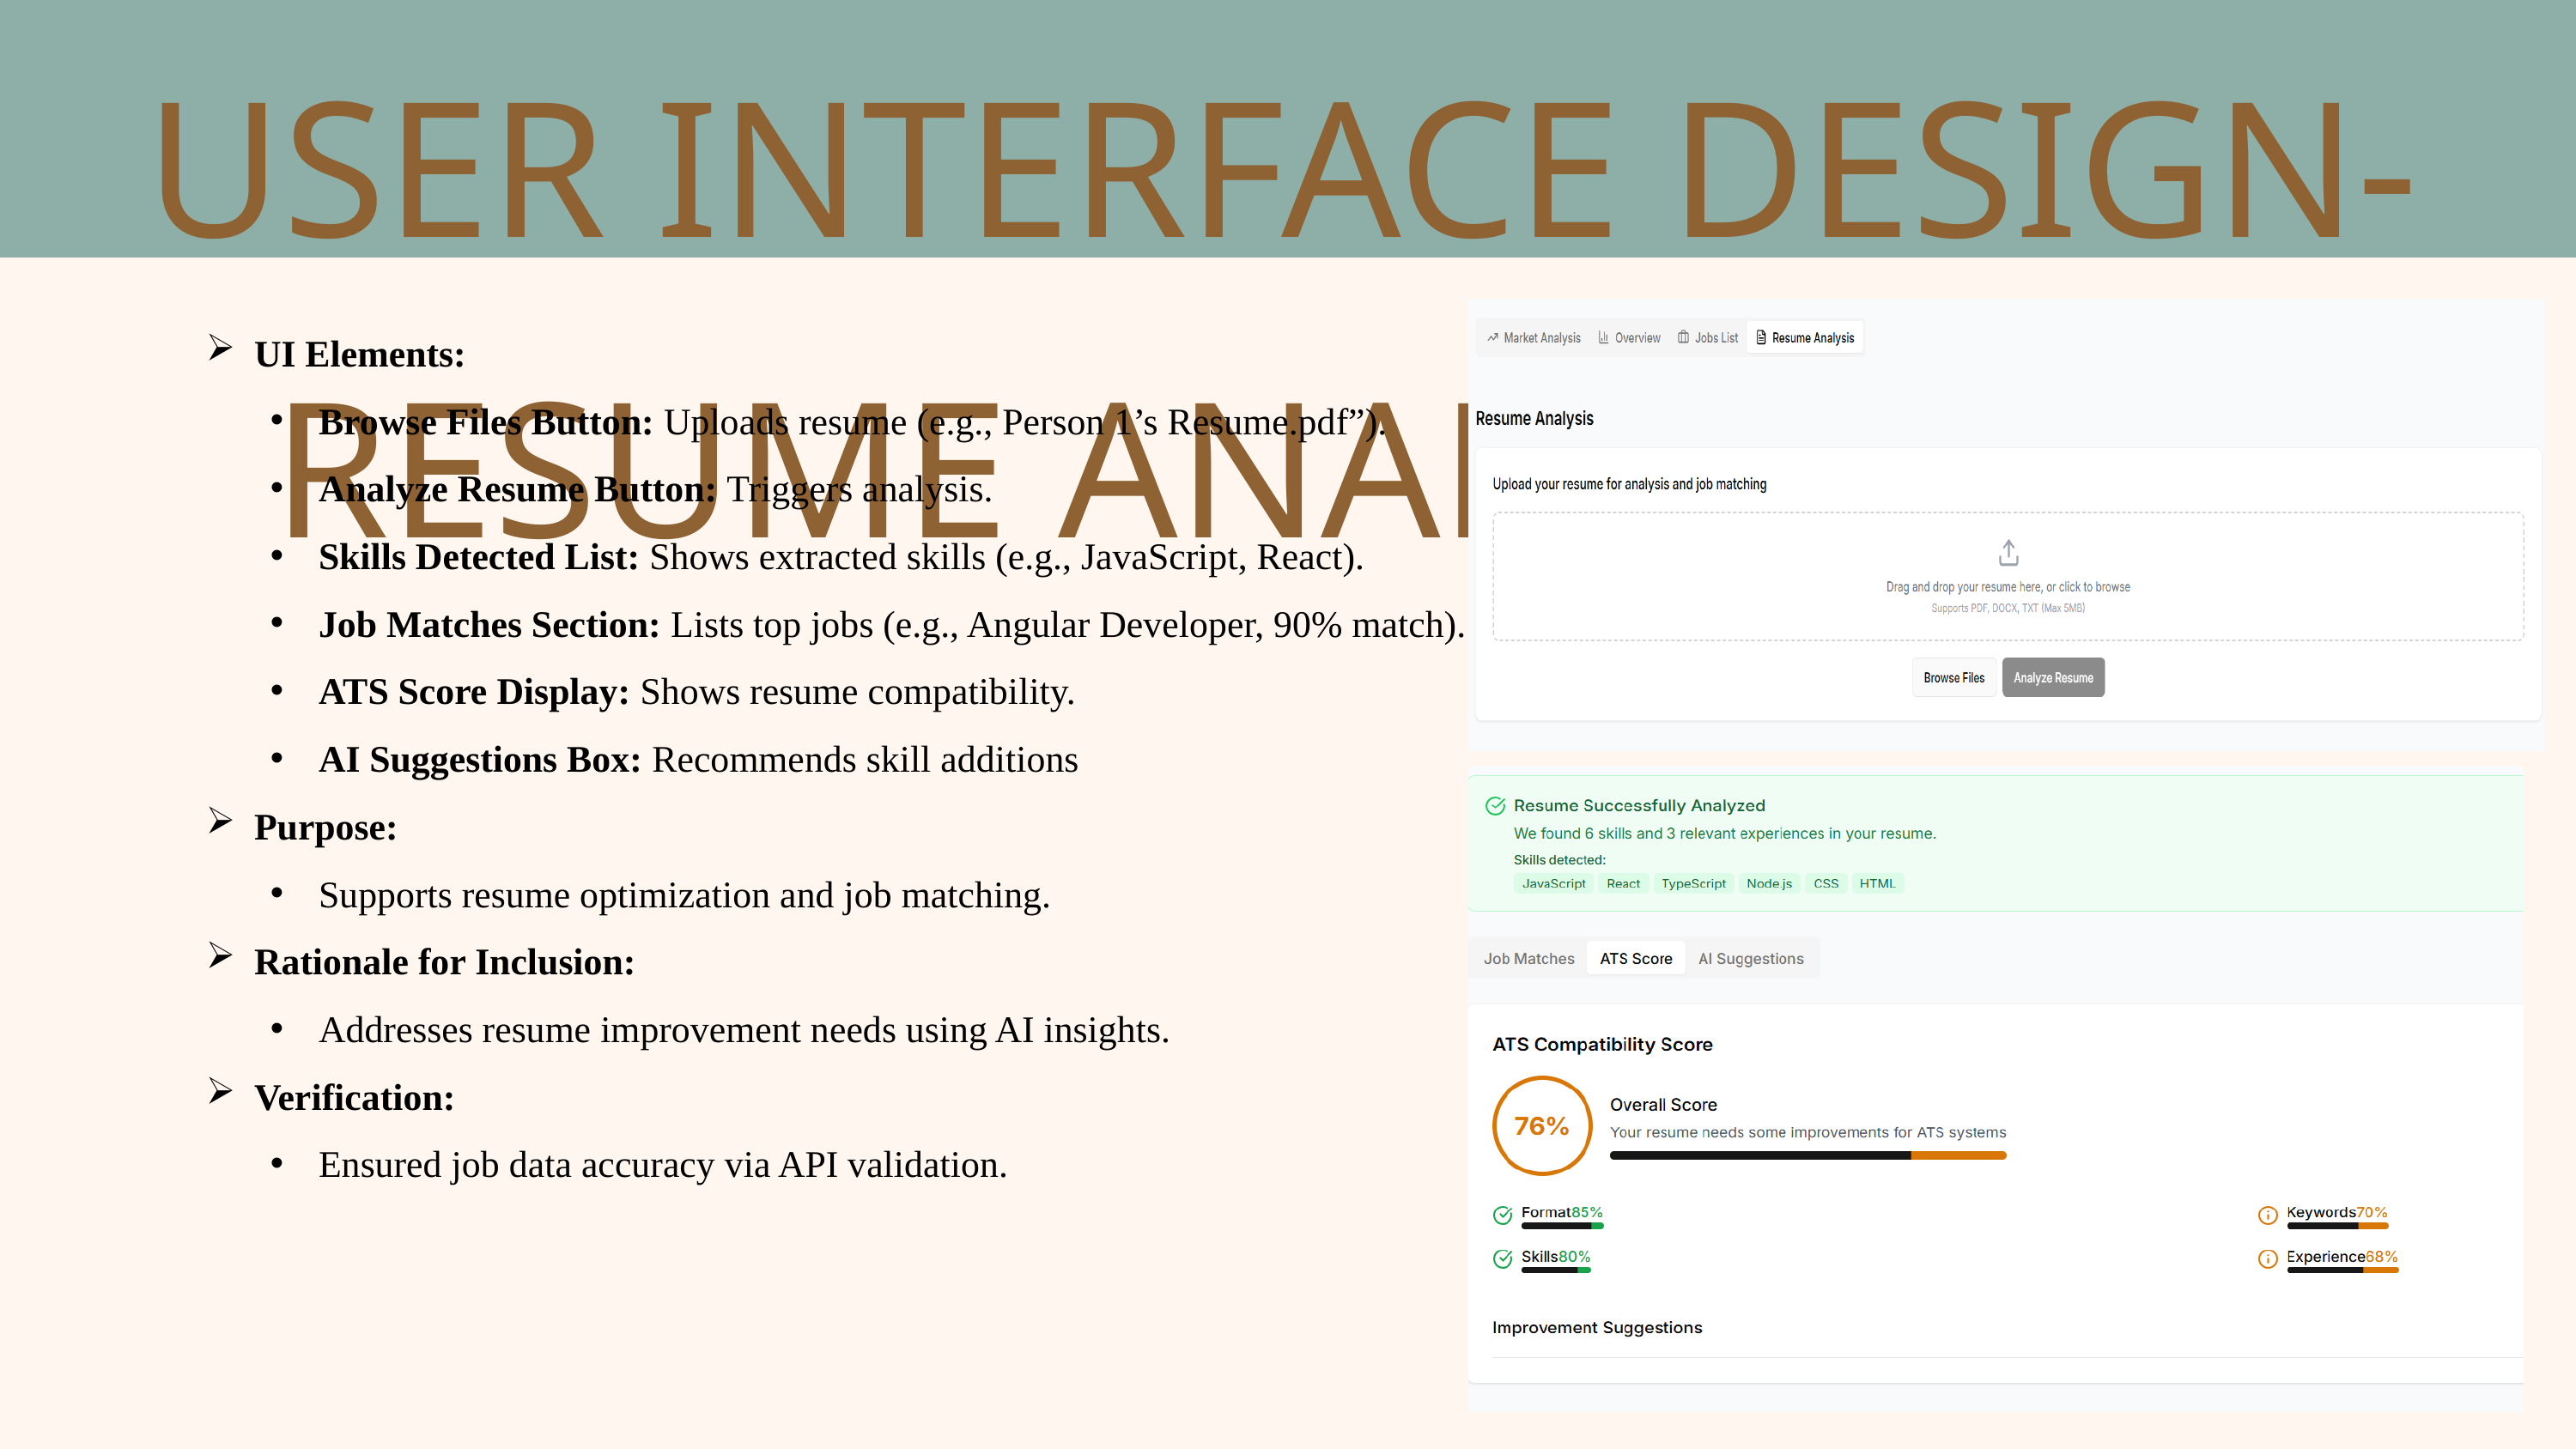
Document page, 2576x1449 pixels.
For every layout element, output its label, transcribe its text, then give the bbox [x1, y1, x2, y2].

picture [1468, 300, 2544, 752]
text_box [0, 0, 2576, 258]
text_box UI Elements: Browse Files Button: Uploads resume (e.g., Person 1’s Resume.pdf”). Analyze Resume Button: Triggers analysis. Skills Detected List: Shows extracted skills (e.g., JavaScript, React). Job Matches Section: Lists top jobs (e.g., Angular Developer, 90% match). ATS Score Display: Shows resume compatibility. AI Suggestions Box: Recommends skill additions Purpose: Supports resume optimization and job matching. Rationale for Inclusion: Addresses resume improvement needs using AI insights. Verification: Ensured job data accuracy via API validation. [193, 300, 2351, 1192]
text_box USER INTERFACE DESIGN-RESUME ANALYSIS TAB [21, 268, 2544, 576]
picture [1468, 767, 2524, 1411]
